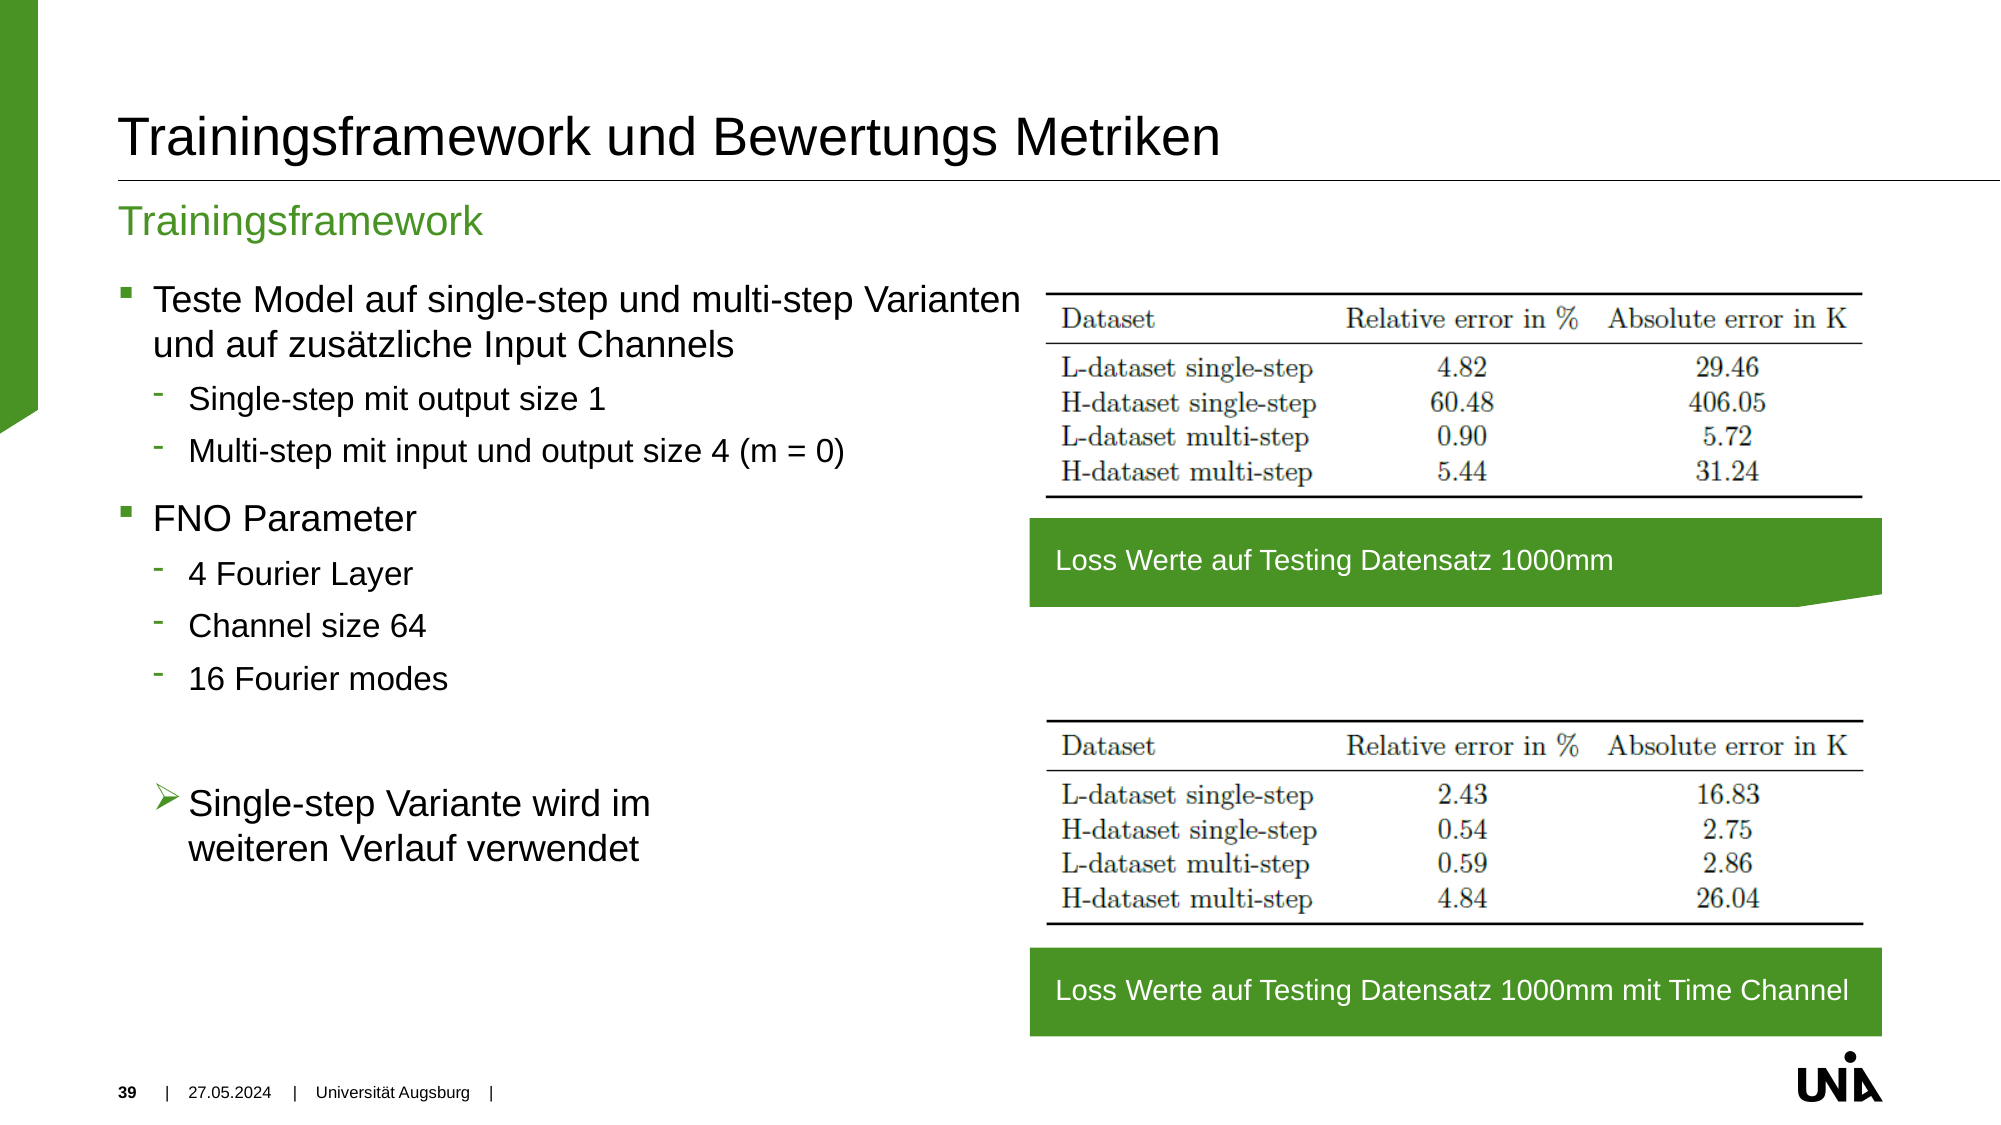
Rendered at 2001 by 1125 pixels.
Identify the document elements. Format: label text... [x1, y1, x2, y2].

subtitle Trainingsframework [117, 193, 1882, 254]
title Trainingsframework und Bewertungs Metriken [117, 0, 1882, 168]
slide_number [171, 1066, 292, 1102]
text_box [118, 597, 970, 1018]
picture [1021, 274, 1890, 512]
list Teste Model auf single-step und multi-step Varianten und auf zusätzliche Input Channels Single-step mit output size 1 Multi-step mit input und output size 4 (m = 0) FNO Parameter 4 Fourier Layer Channel size 64 16 Fourier modes Single-step Variante wird im weiteren Verlauf verwendet [117, 274, 1030, 920]
slide_number 39 [118, 1066, 171, 1102]
text_box Loss Werte auf Testing Datensatz 1000mm [1029, 518, 1882, 607]
picture [1033, 705, 1886, 934]
picture [1798, 1051, 1883, 1102]
footer | Universität Augsburg | [292, 1066, 1490, 1102]
list Loss Werte auf Testing Datensatz 1000mm mit Time Channel [1029, 947, 1882, 1037]
